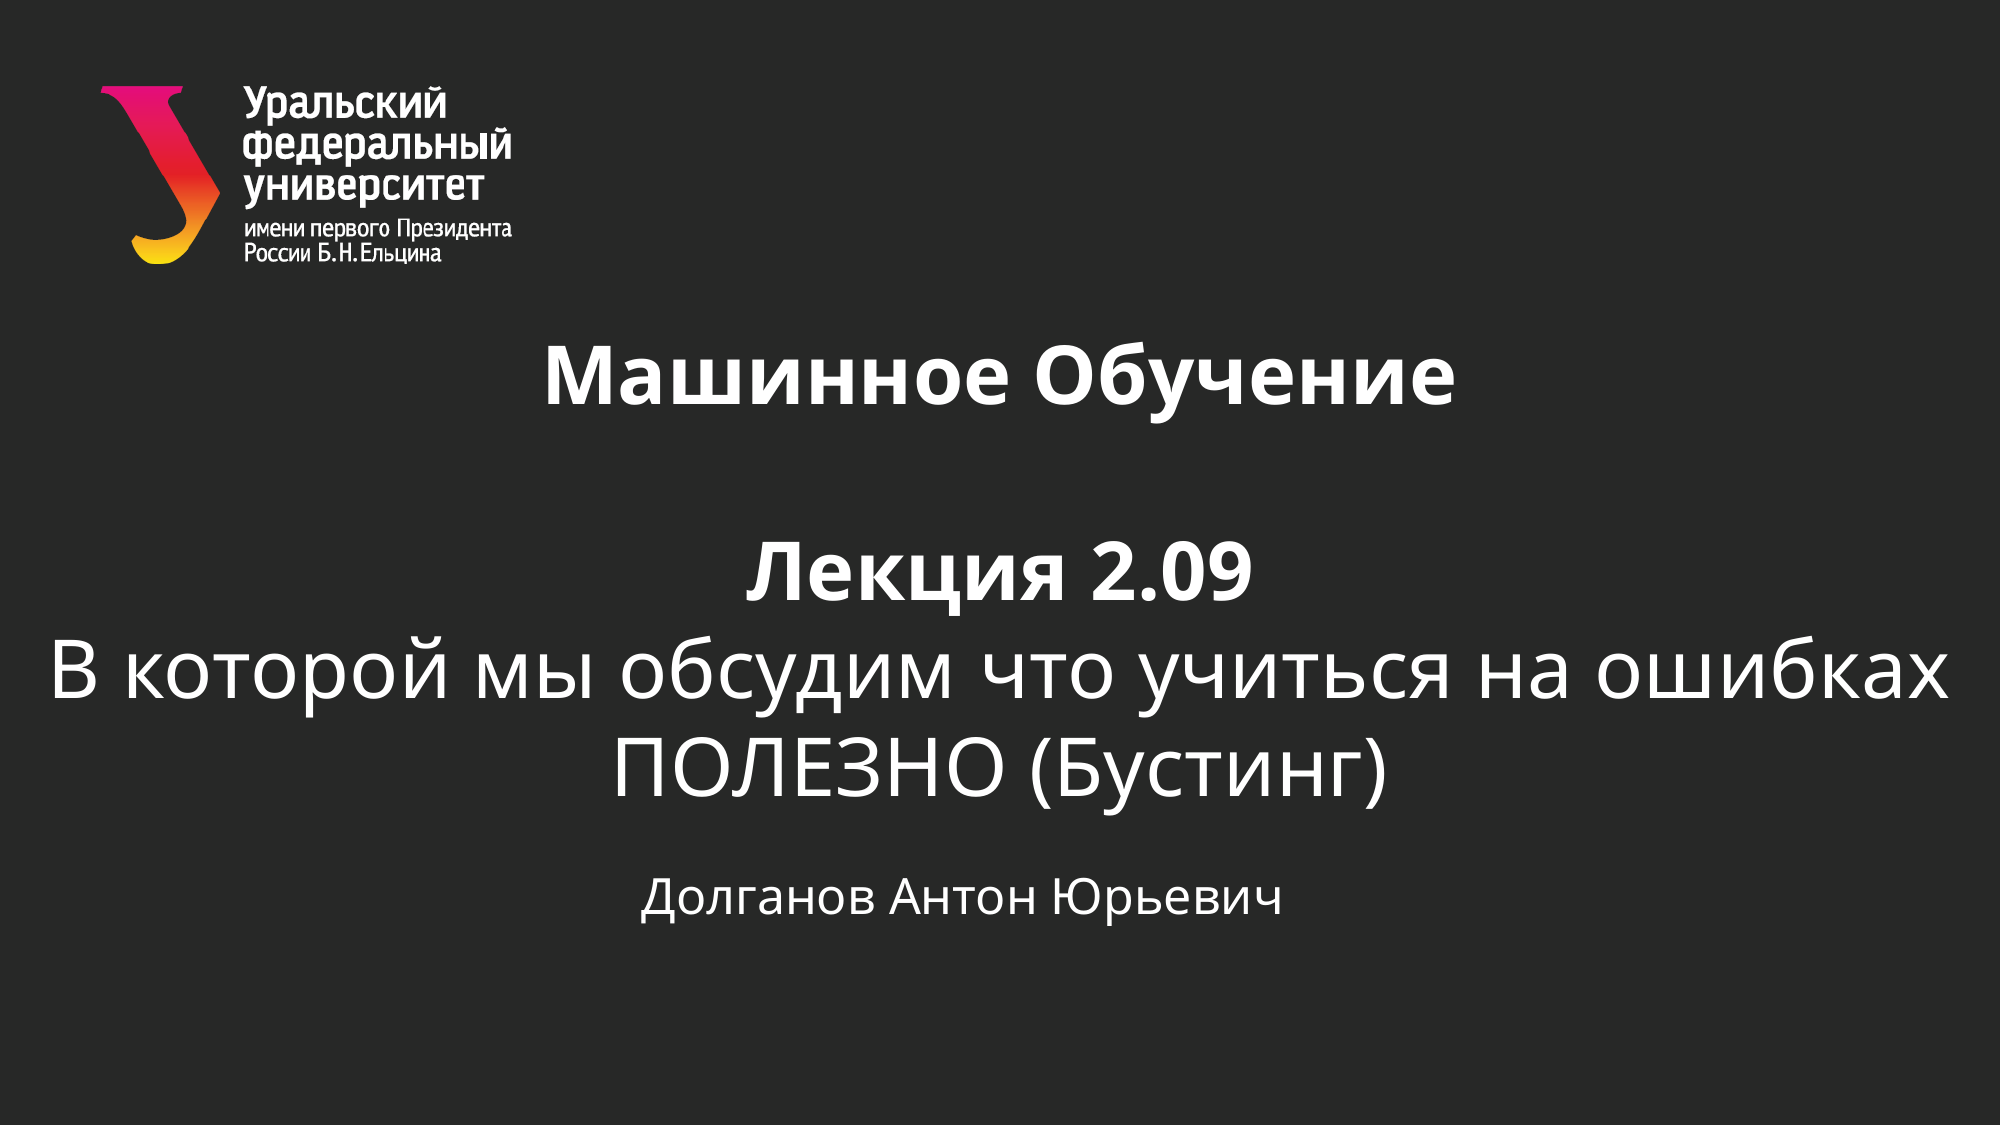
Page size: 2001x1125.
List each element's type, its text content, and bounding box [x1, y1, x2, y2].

text_box Машинное Обучение Лекция 2.09 В которой мы обсудим что учиться на ошибках ПОЛЕЗНО (Бустинг) [0, 312, 2000, 823]
text_box Долганов Антон Юрьевич [551, 822, 1375, 967]
picture [31, 1, 582, 351]
